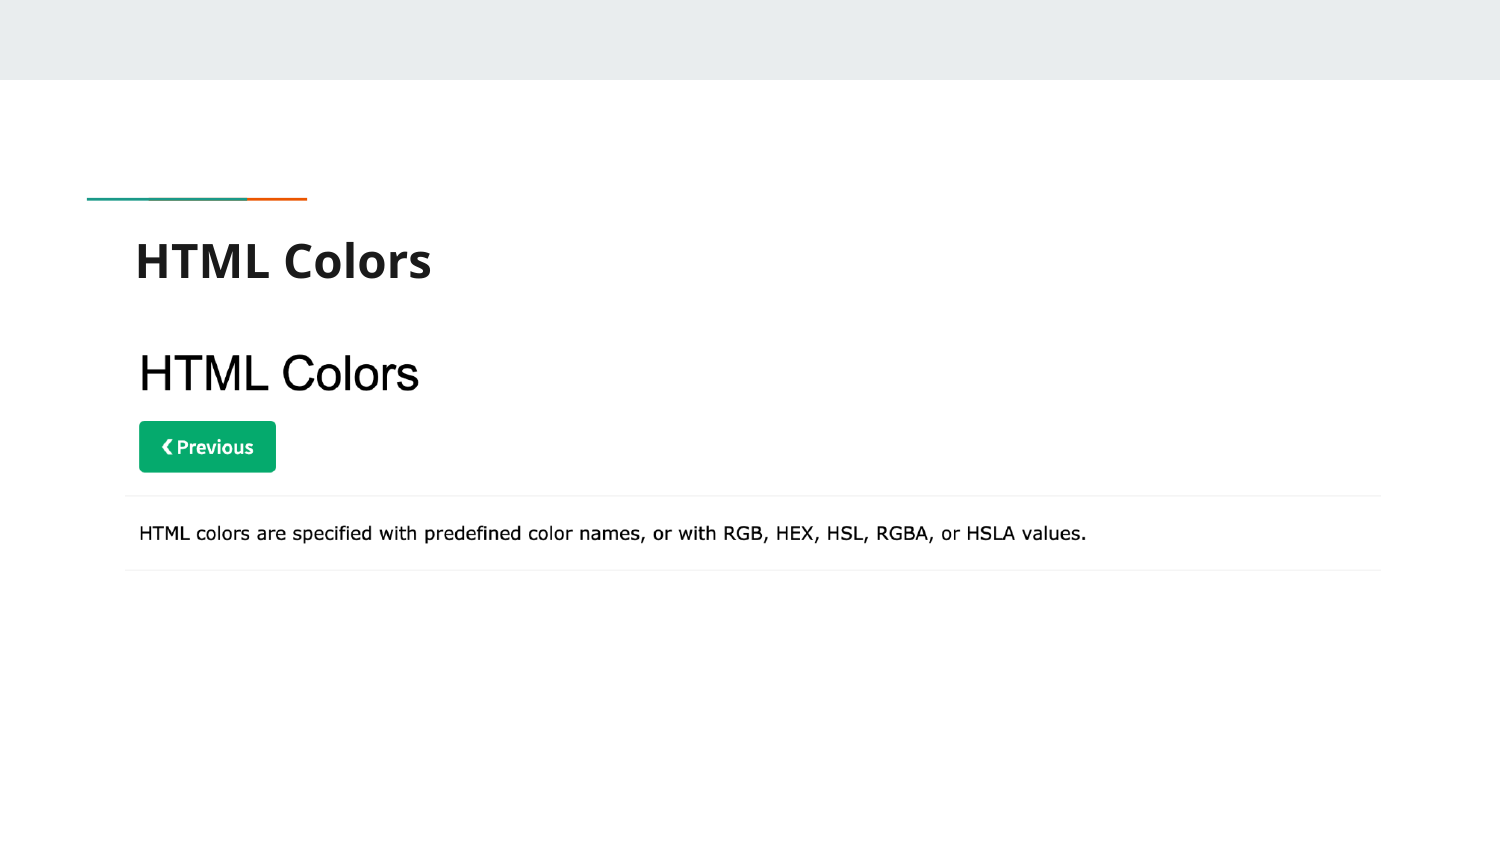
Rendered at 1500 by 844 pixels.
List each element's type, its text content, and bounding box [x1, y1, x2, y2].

picture [124, 328, 1382, 583]
title HTML Colors [119, 216, 1381, 305]
